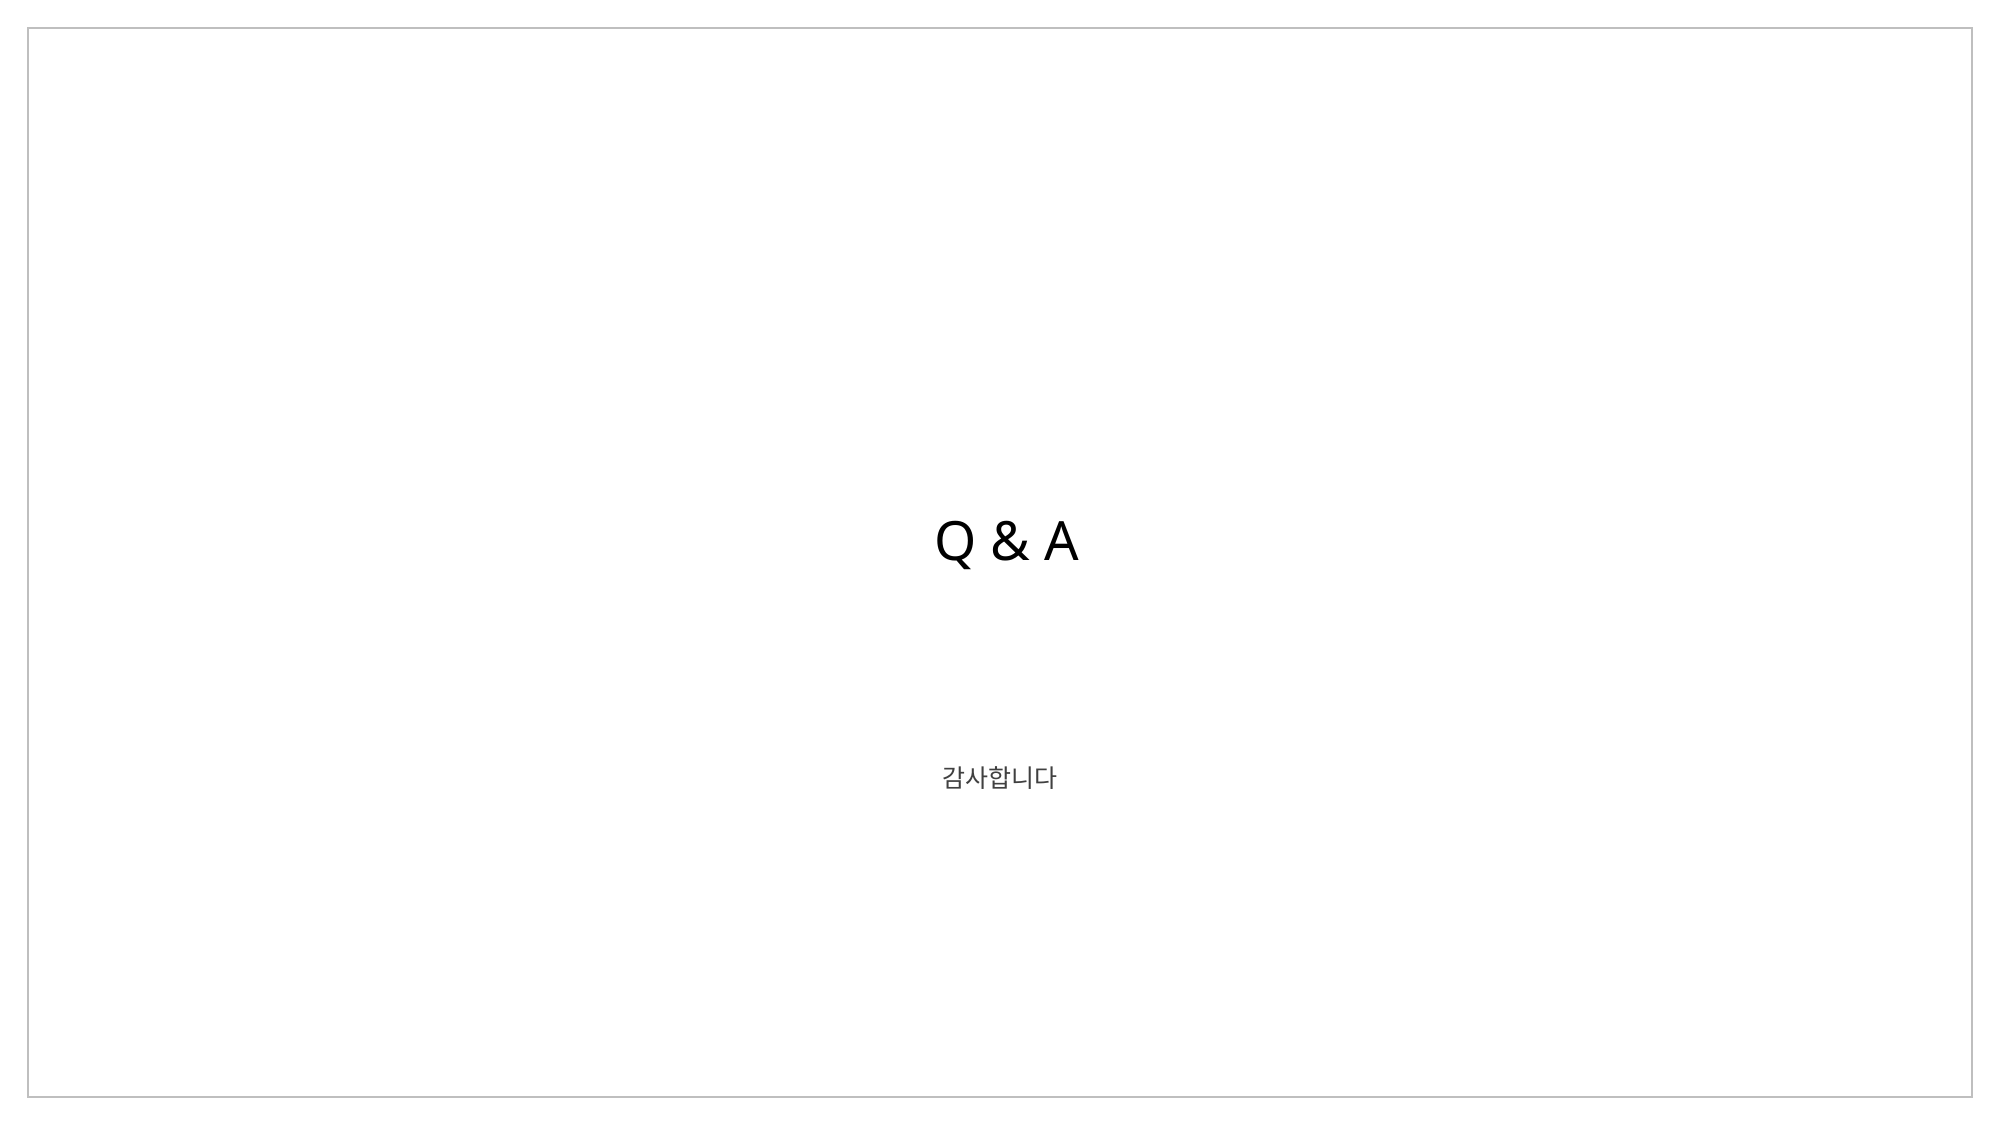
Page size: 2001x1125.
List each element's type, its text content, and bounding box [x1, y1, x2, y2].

text_box [27, 27, 1973, 1098]
text_box 감사합니다 [748, 755, 1252, 801]
text_box Q & A [493, 499, 1507, 579]
